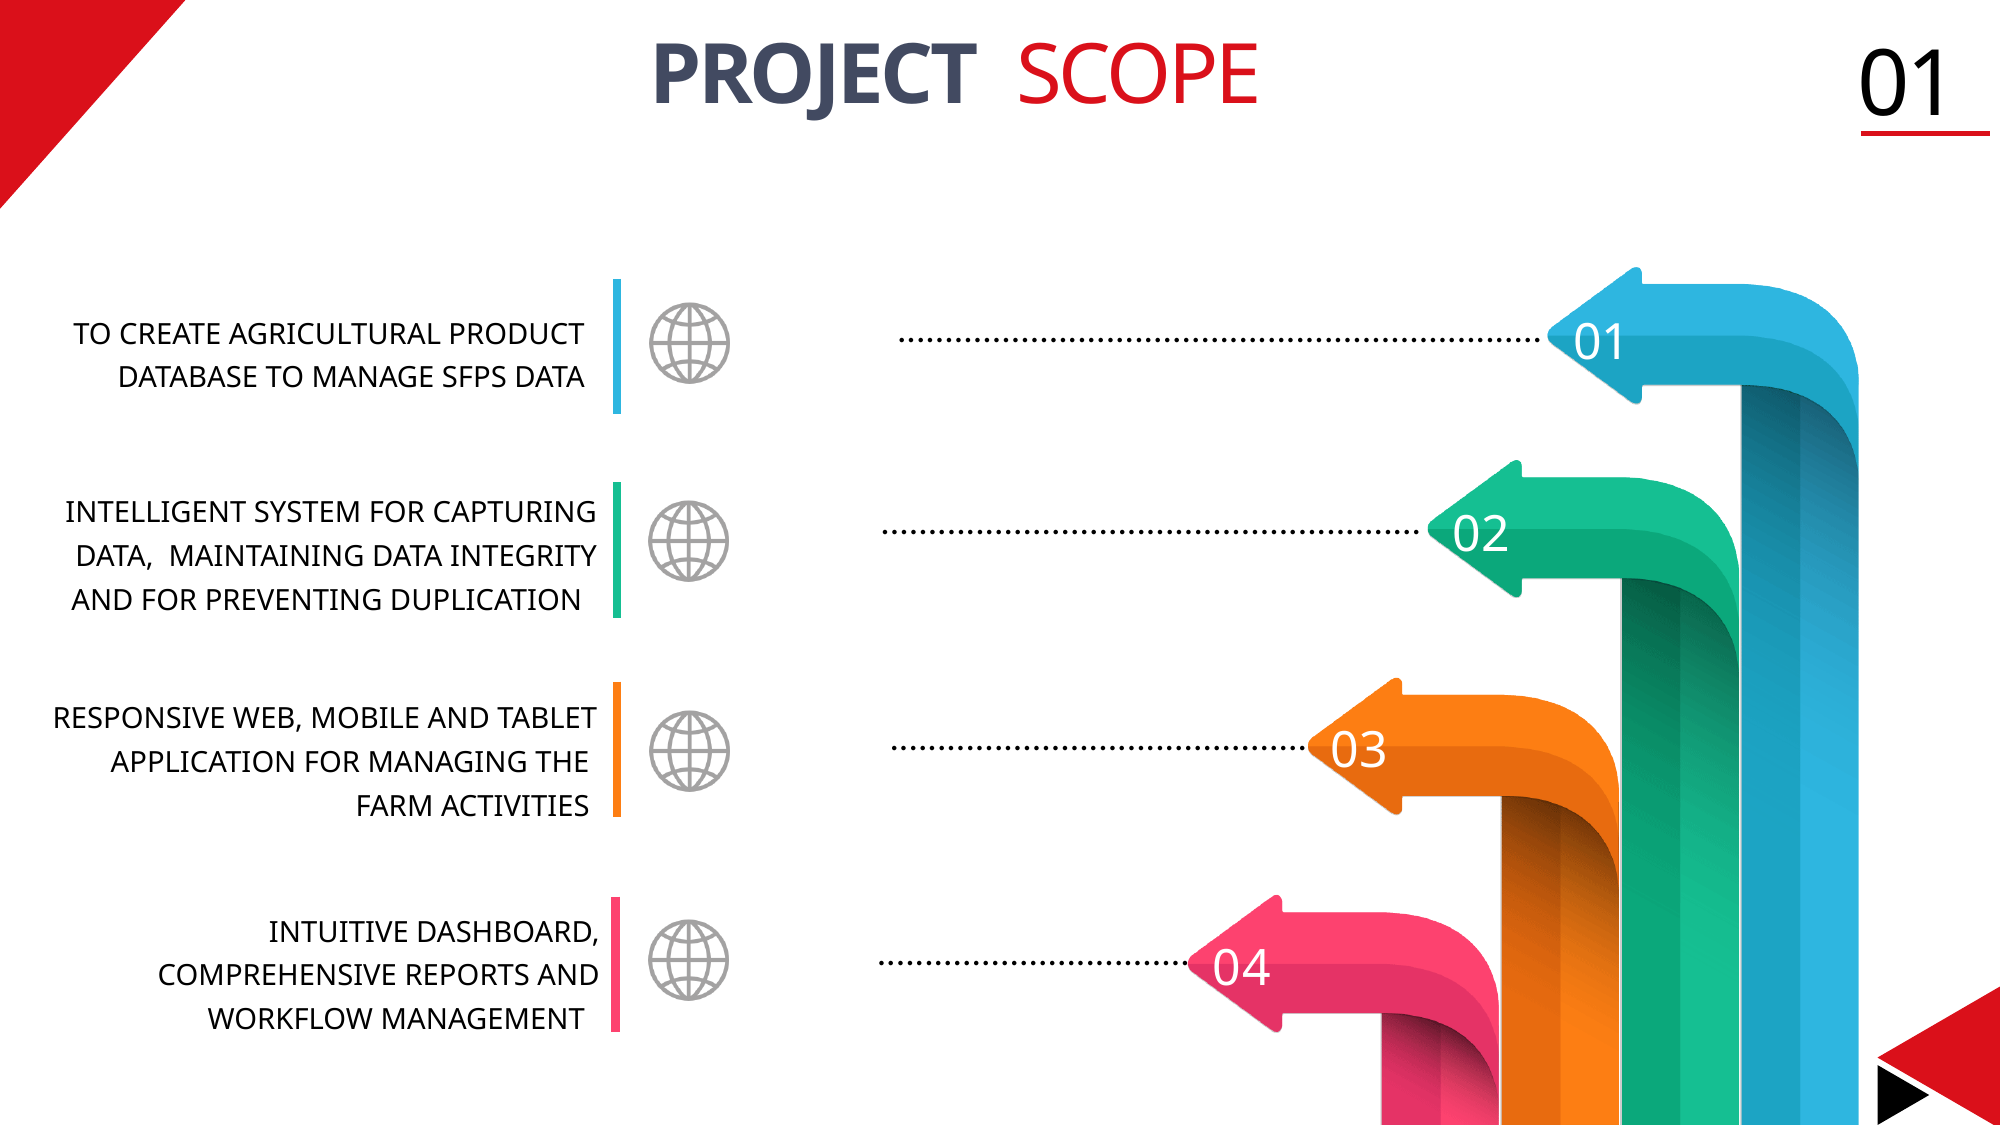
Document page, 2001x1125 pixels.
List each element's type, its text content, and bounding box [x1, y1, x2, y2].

picture [645, 498, 731, 586]
text_box .................................................................... [687, 297, 1171, 357]
text_box [0, 0, 187, 211]
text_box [1171, 253, 1868, 1125]
text_box INTELLIGENT SYSTEM FOR CAPTURING DATA, MAINTAINING DATA INTEGRITY AND FOR PREVENTING DUPLICATION [4, 477, 613, 624]
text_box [1877, 986, 2000, 1125]
picture [645, 917, 731, 1005]
picture [646, 708, 732, 796]
text_box INTUITIVE DASHBOARD, COMPREHENSIVE REPORTS AND WORKFLOW MANAGEMENT [51, 896, 615, 1043]
text_box RESPONSIVE WEB, MOBILE AND TABLET APPLICATION FOR MANAGING THE FARM ACTIVITIES [0, 683, 613, 830]
text_box PROJECT SCOPE [332, 22, 1579, 128]
text_box ................................... [731, 920, 1171, 980]
text_box 01 [1836, 16, 1980, 142]
text_box ......................................................... [621, 489, 1171, 550]
text_box ............................................. [462, 705, 613, 766]
picture [646, 300, 732, 387]
text_box ............................................. [621, 705, 1171, 766]
text_box TO CREATE AGRICULTURAL PRODUCT DATABASE TO MANAGE SFPS DATA [58, 298, 608, 402]
